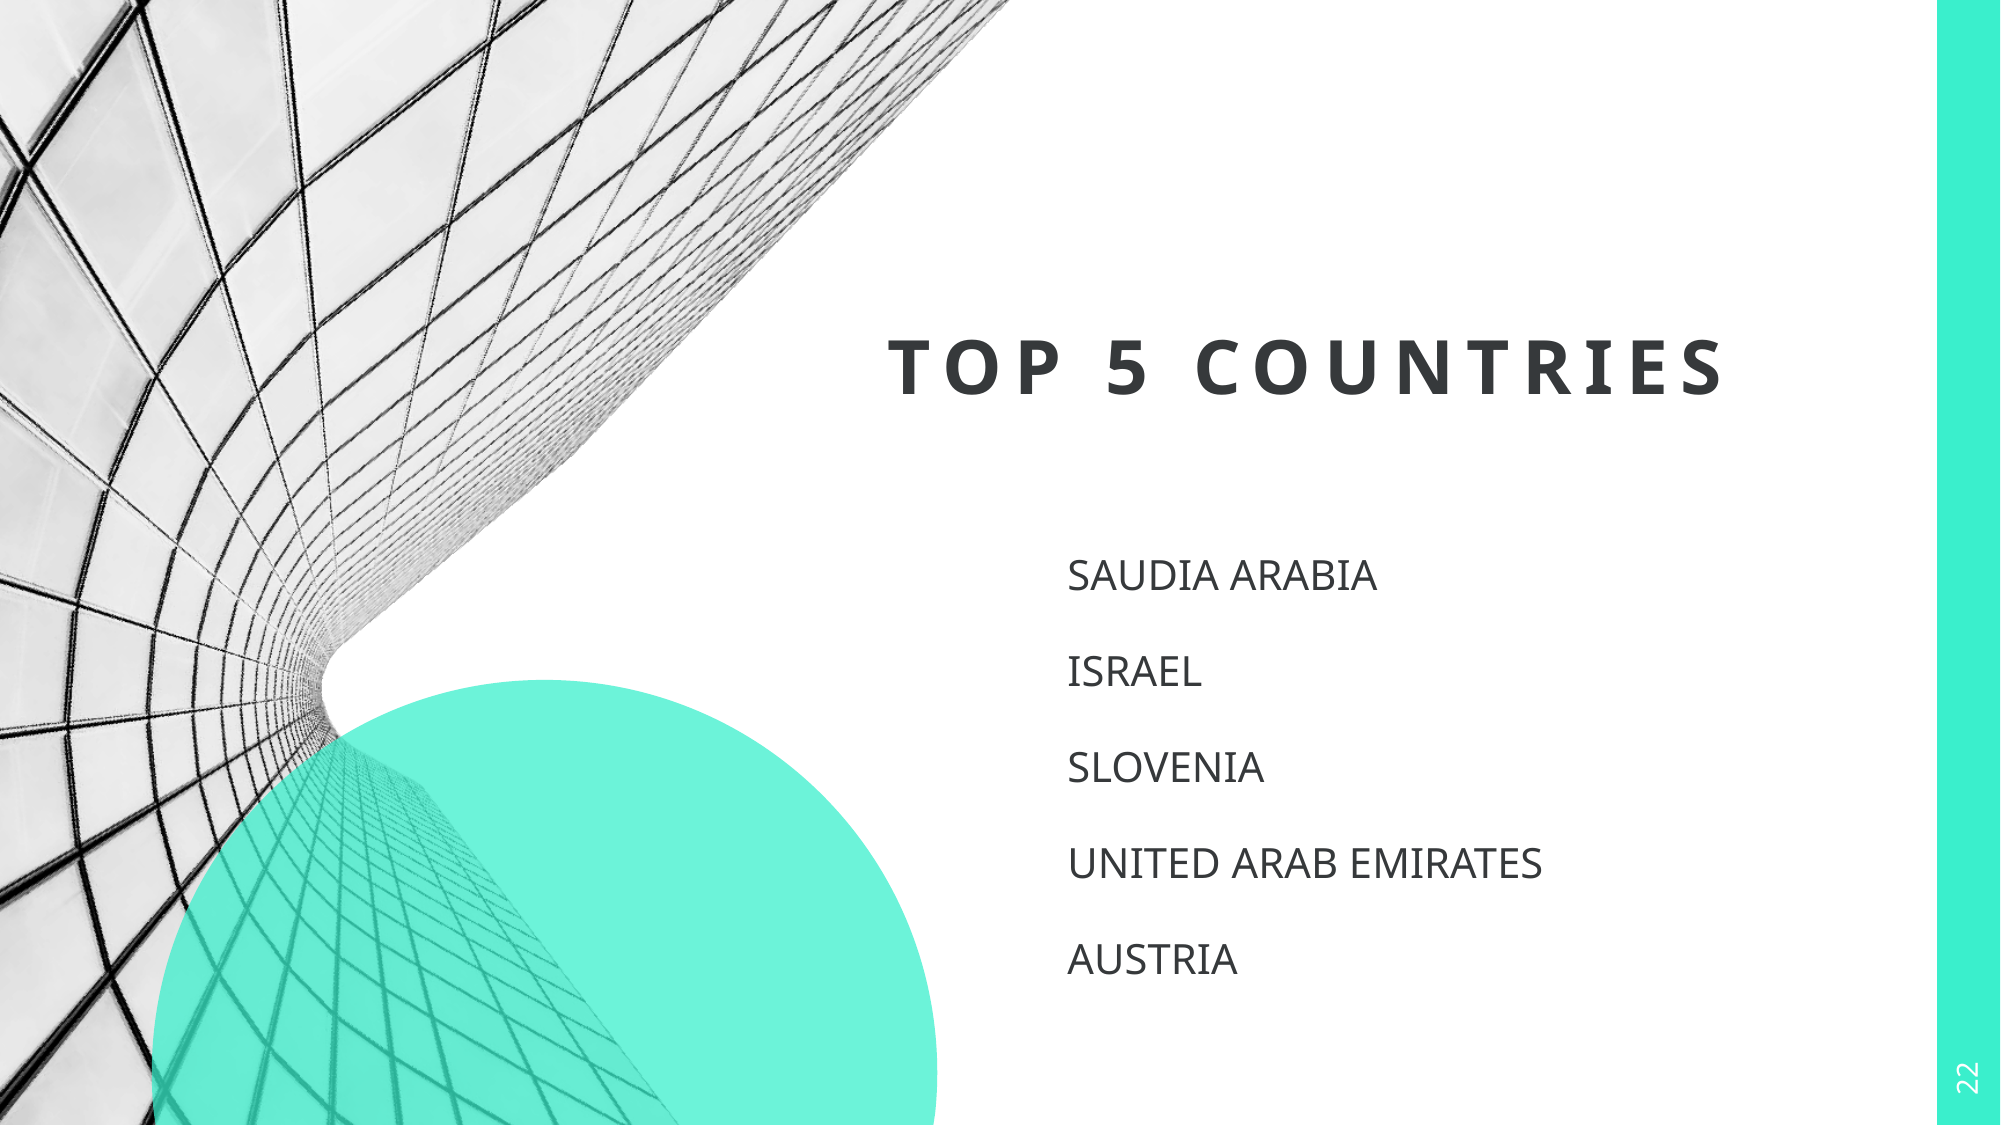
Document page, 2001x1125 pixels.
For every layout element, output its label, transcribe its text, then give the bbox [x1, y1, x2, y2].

title Top 5 Countries [888, 148, 1878, 501]
slide_number 22 [1937, 1032, 2000, 1125]
subtitle Saudia Arabia Israel Slovenia United Arab emirates Austria [1067, 524, 1937, 1026]
